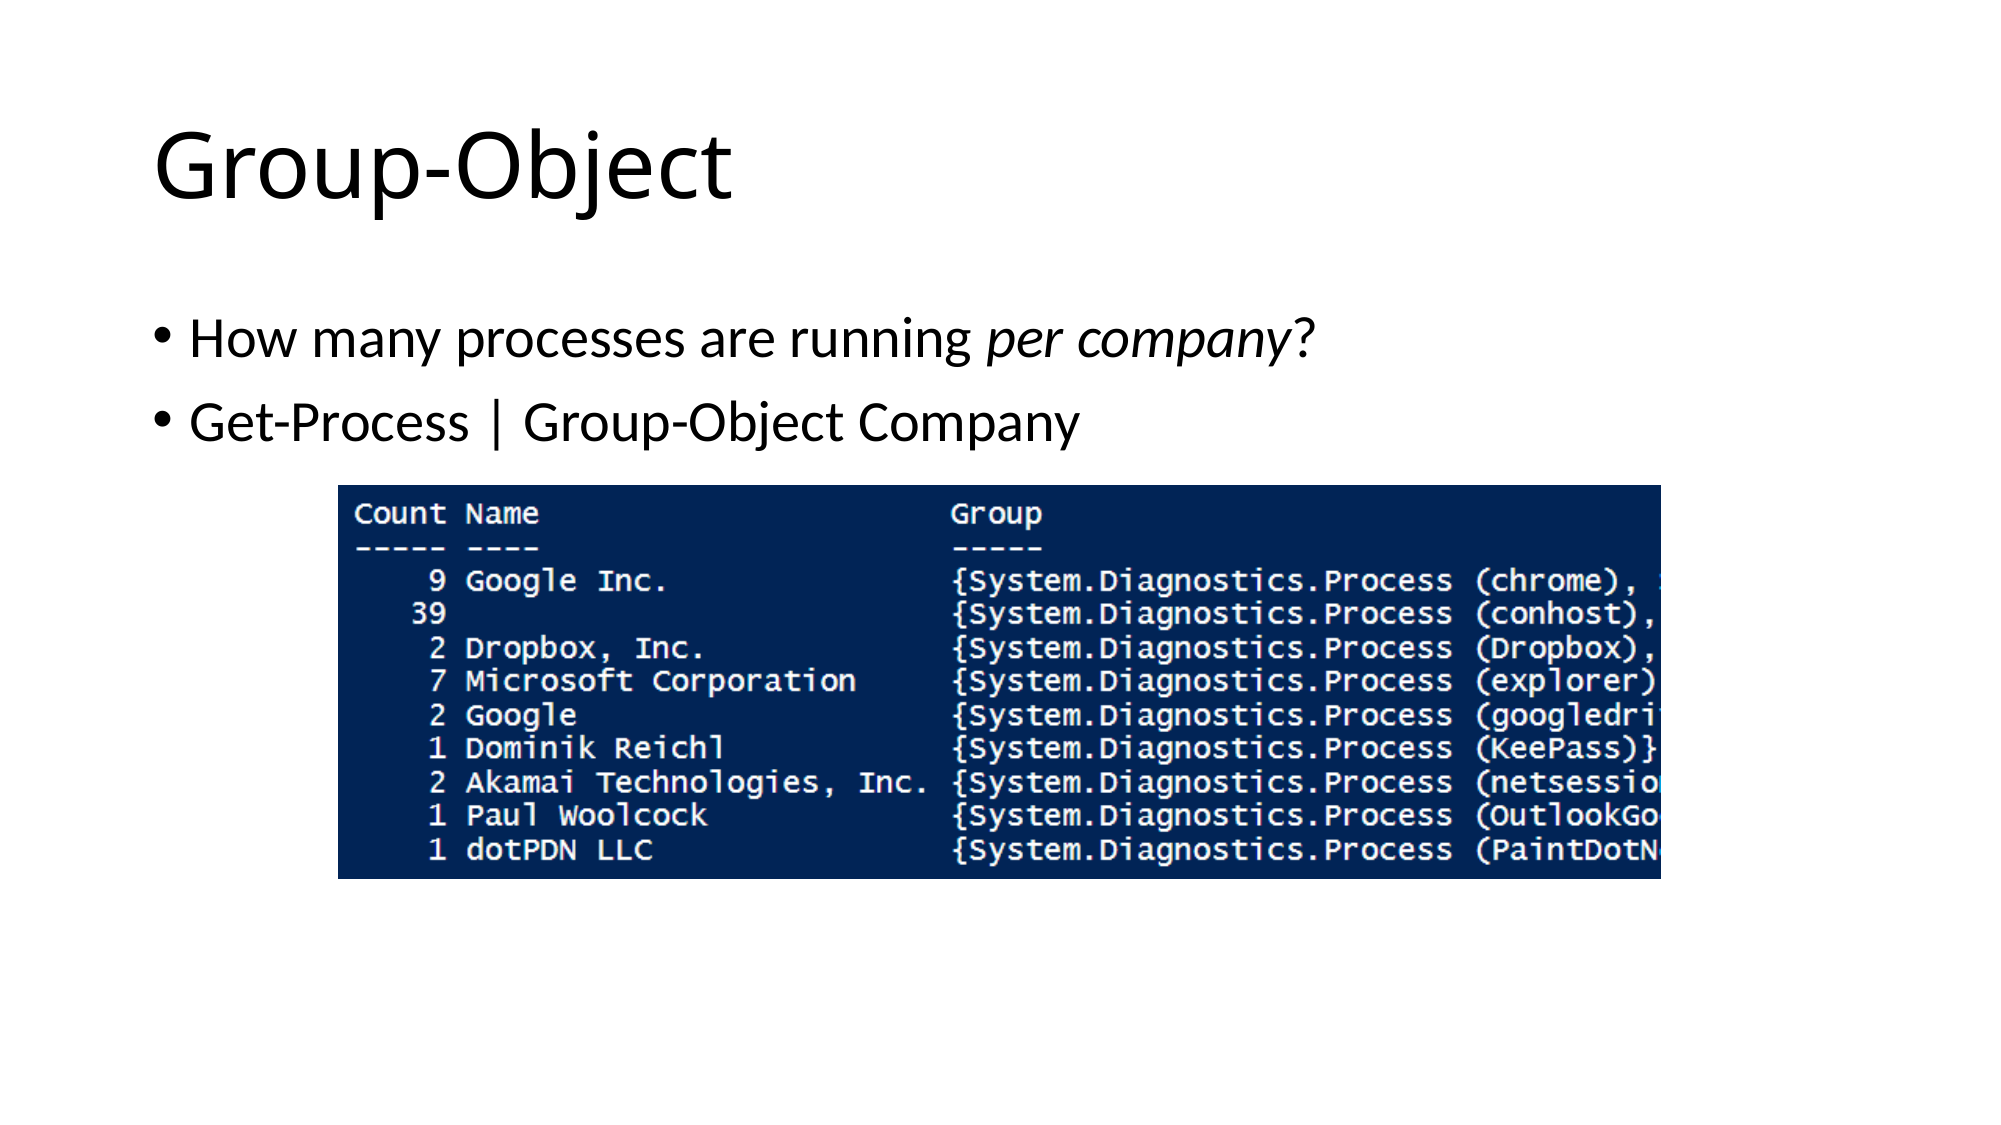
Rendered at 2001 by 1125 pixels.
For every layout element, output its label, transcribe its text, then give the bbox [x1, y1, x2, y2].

list How many processes are running per company? Get-Process | Group-Object Company [137, 299, 1863, 1014]
picture [338, 485, 1662, 879]
title Group-Object [137, 59, 1863, 278]
